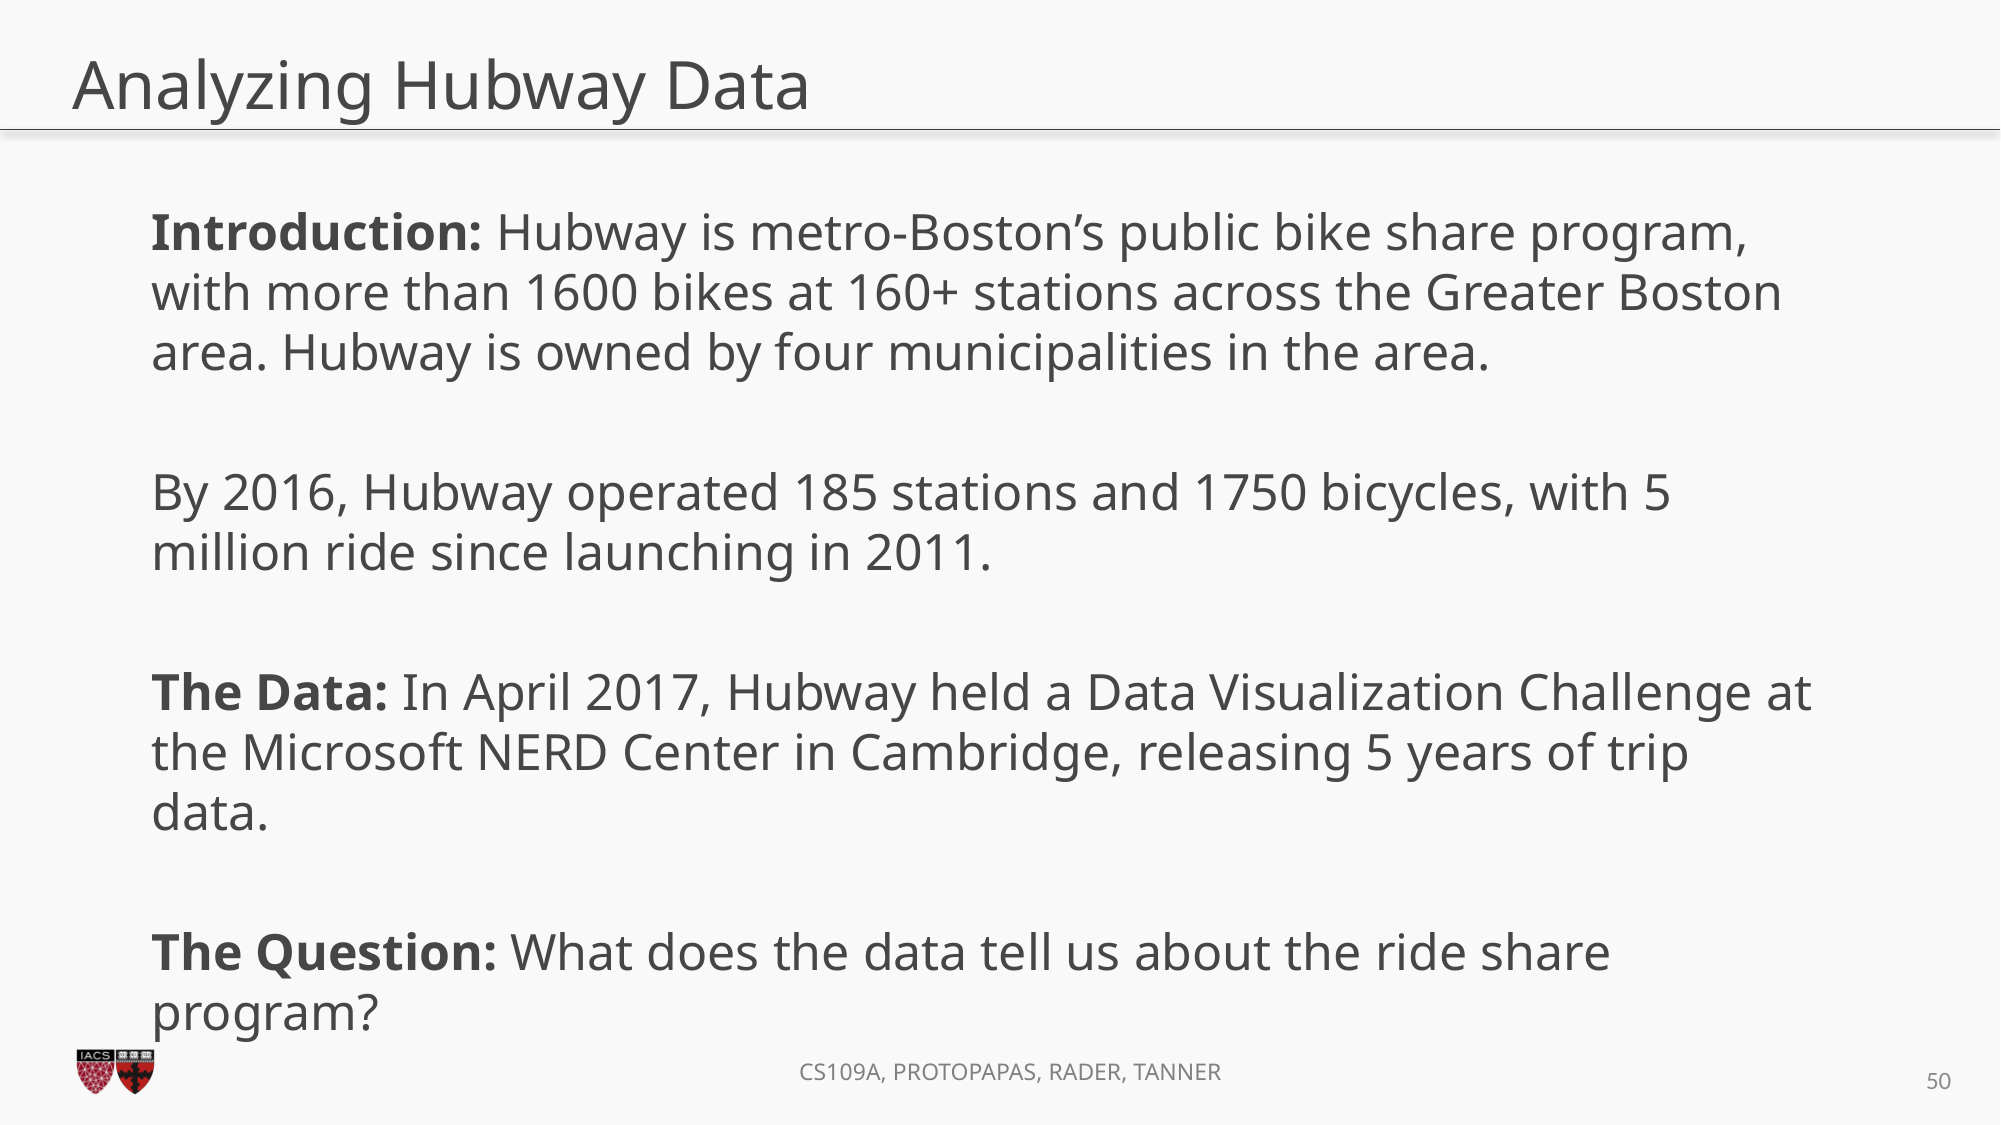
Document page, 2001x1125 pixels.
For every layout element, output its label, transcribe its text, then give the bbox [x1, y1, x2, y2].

title Analyzing Hubway Data [57, 35, 1943, 162]
list Introduction: Hubway is metro-Boston’s public bike share program, with more than 1600 bikes at 160+ stations across the Greater Boston area. Hubway is owned by four municipalities in the area. By 2016, Hubway operated 185 stations and 1750 bicycles, with 5 million ride since launching in 2011. The Data: In April 2017, Hubway held a Data Visualization Challenge at the Microsoft NERD Center in Cambridge, releasing 5 years of trip data. The Question: What does the data tell us about the ride share program? [136, 193, 1831, 540]
picture [75, 1049, 155, 1095]
slide_number 50 [1500, 1050, 1967, 1110]
